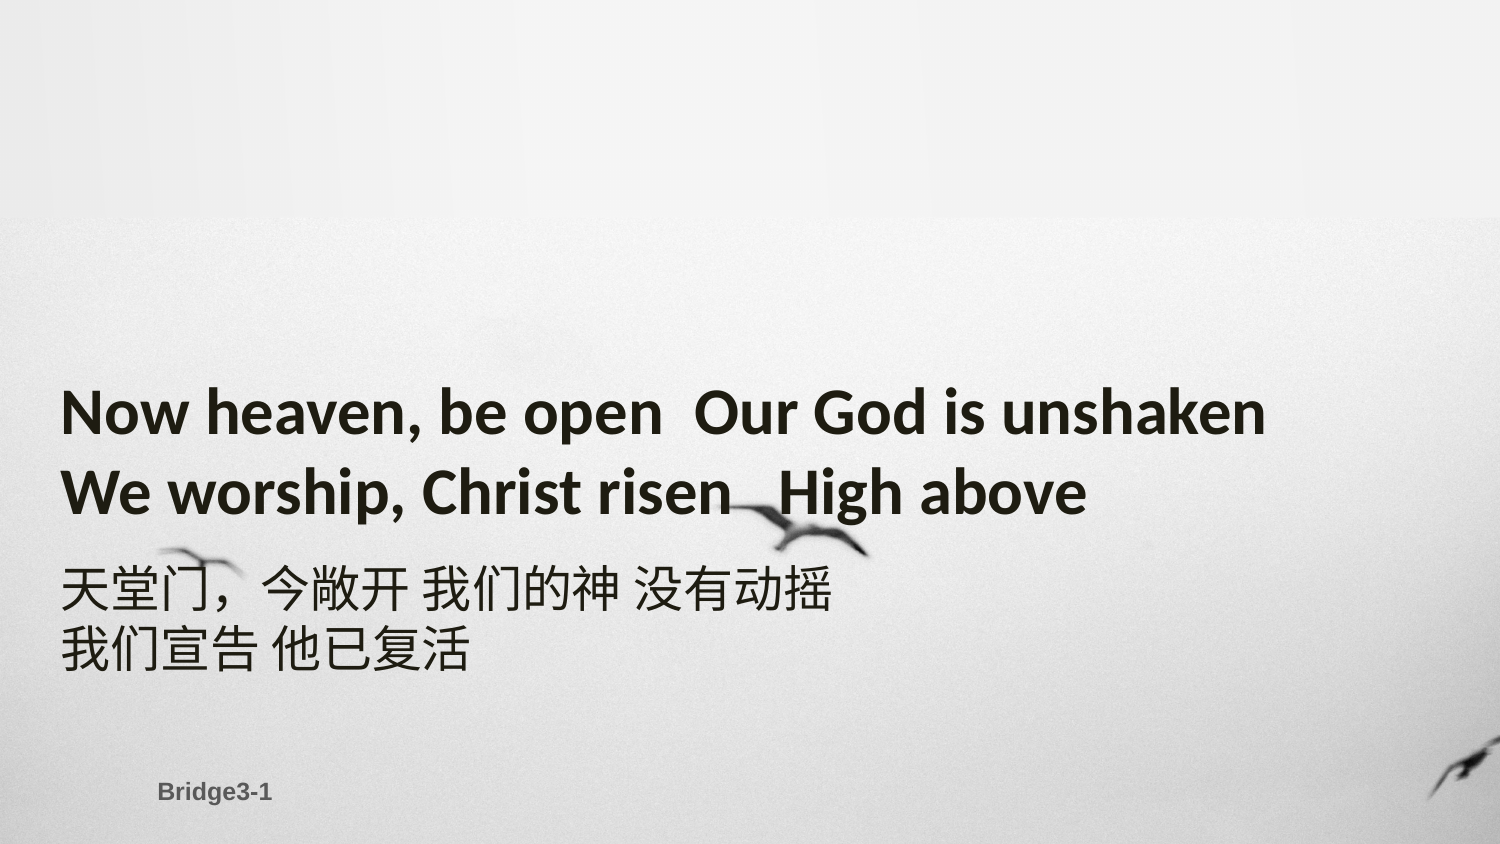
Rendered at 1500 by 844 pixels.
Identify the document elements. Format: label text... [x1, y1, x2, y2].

text_box Now heaven, be open Our God is unshaken We worship, Christ risen High above 天堂门，今敞开 我们的神 没有动摇 我们宣告 他已复活 [46, 360, 1427, 686]
text_box Bridge3-1 [142, 768, 293, 813]
picture [0, 0, 1500, 844]
